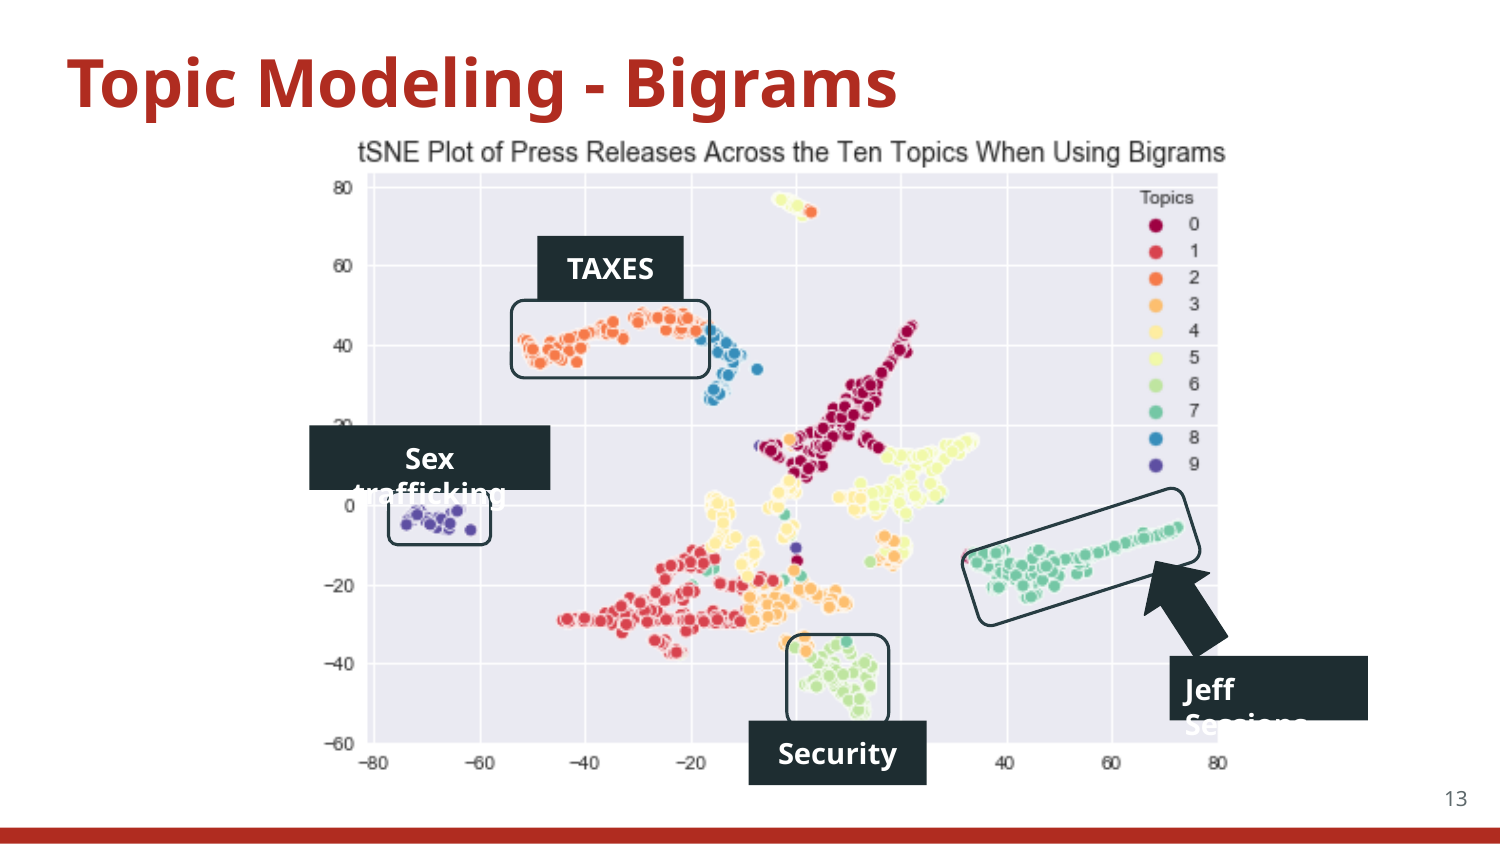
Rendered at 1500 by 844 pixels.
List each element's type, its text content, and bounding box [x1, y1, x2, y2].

picture [309, 128, 1241, 787]
slide_number 13 [1392, 767, 1483, 833]
text_box Jeff Sessions [1244, 655, 1368, 721]
title Topic Modeling - Bigrams [51, 26, 1449, 129]
